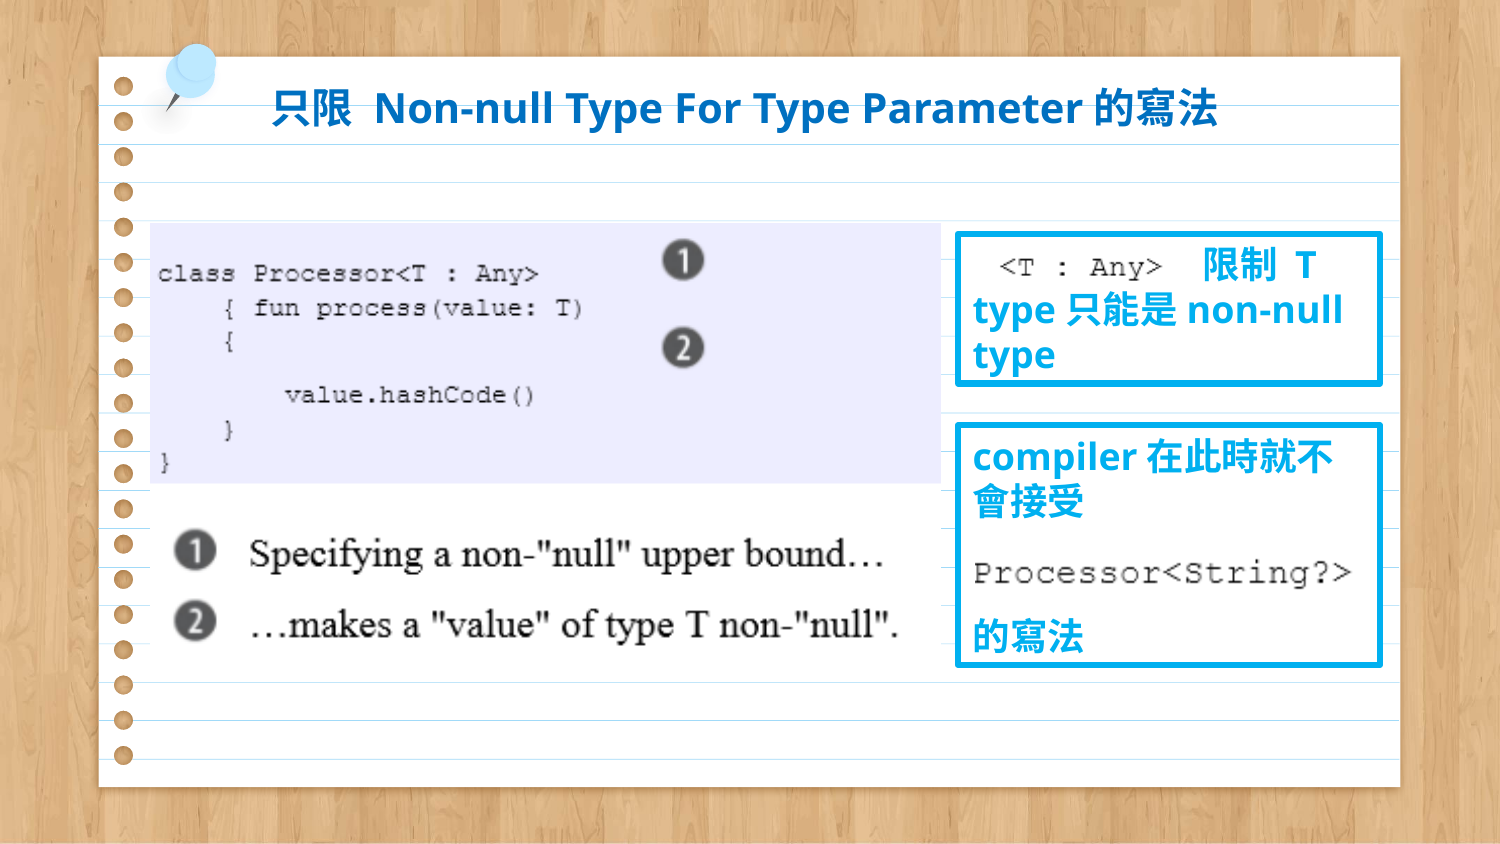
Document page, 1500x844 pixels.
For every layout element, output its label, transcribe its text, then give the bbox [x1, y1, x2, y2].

picture [0, 0, 1500, 844]
text_box 限制 T type只能是non-null type [957, 233, 1380, 384]
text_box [141, 43, 217, 134]
text_box compiler在此時就不會接受 的寫法 [957, 425, 1380, 665]
title 只限 Non-null Type For Type Parameter的寫法 [141, 67, 1348, 172]
